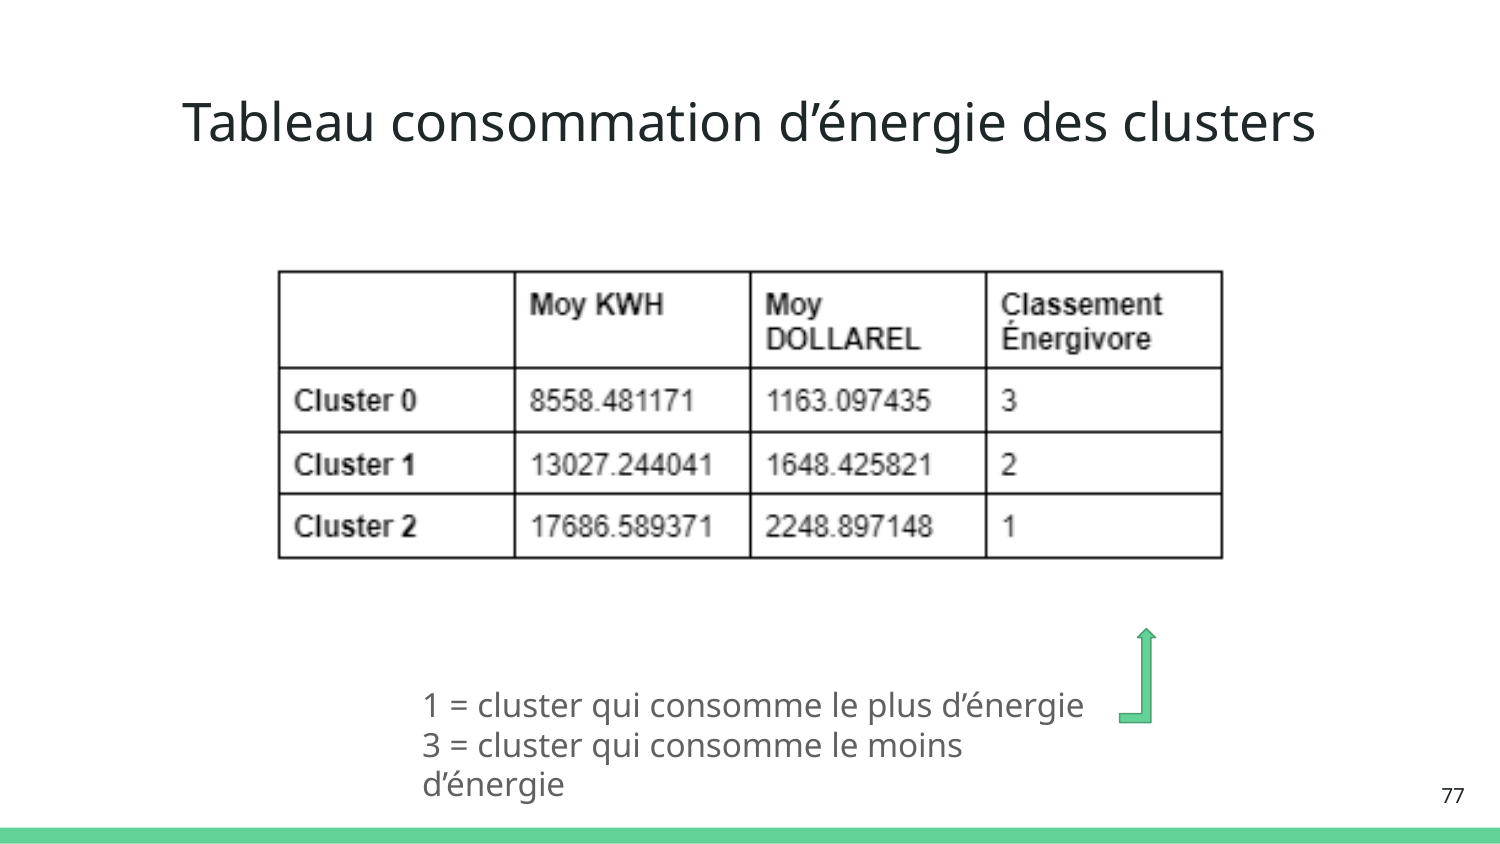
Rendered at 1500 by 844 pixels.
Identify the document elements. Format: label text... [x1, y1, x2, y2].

title Tableau consommation d’énergie des clusters [51, 72, 1449, 167]
text_box 1 = cluster qui consomme le plus d’énergie 3 = cluster qui consomme le moins d’énergie [407, 668, 1108, 765]
picture [258, 254, 1242, 582]
text_box [1119, 628, 1156, 723]
slide_number ‹#› [1389, 764, 1480, 830]
